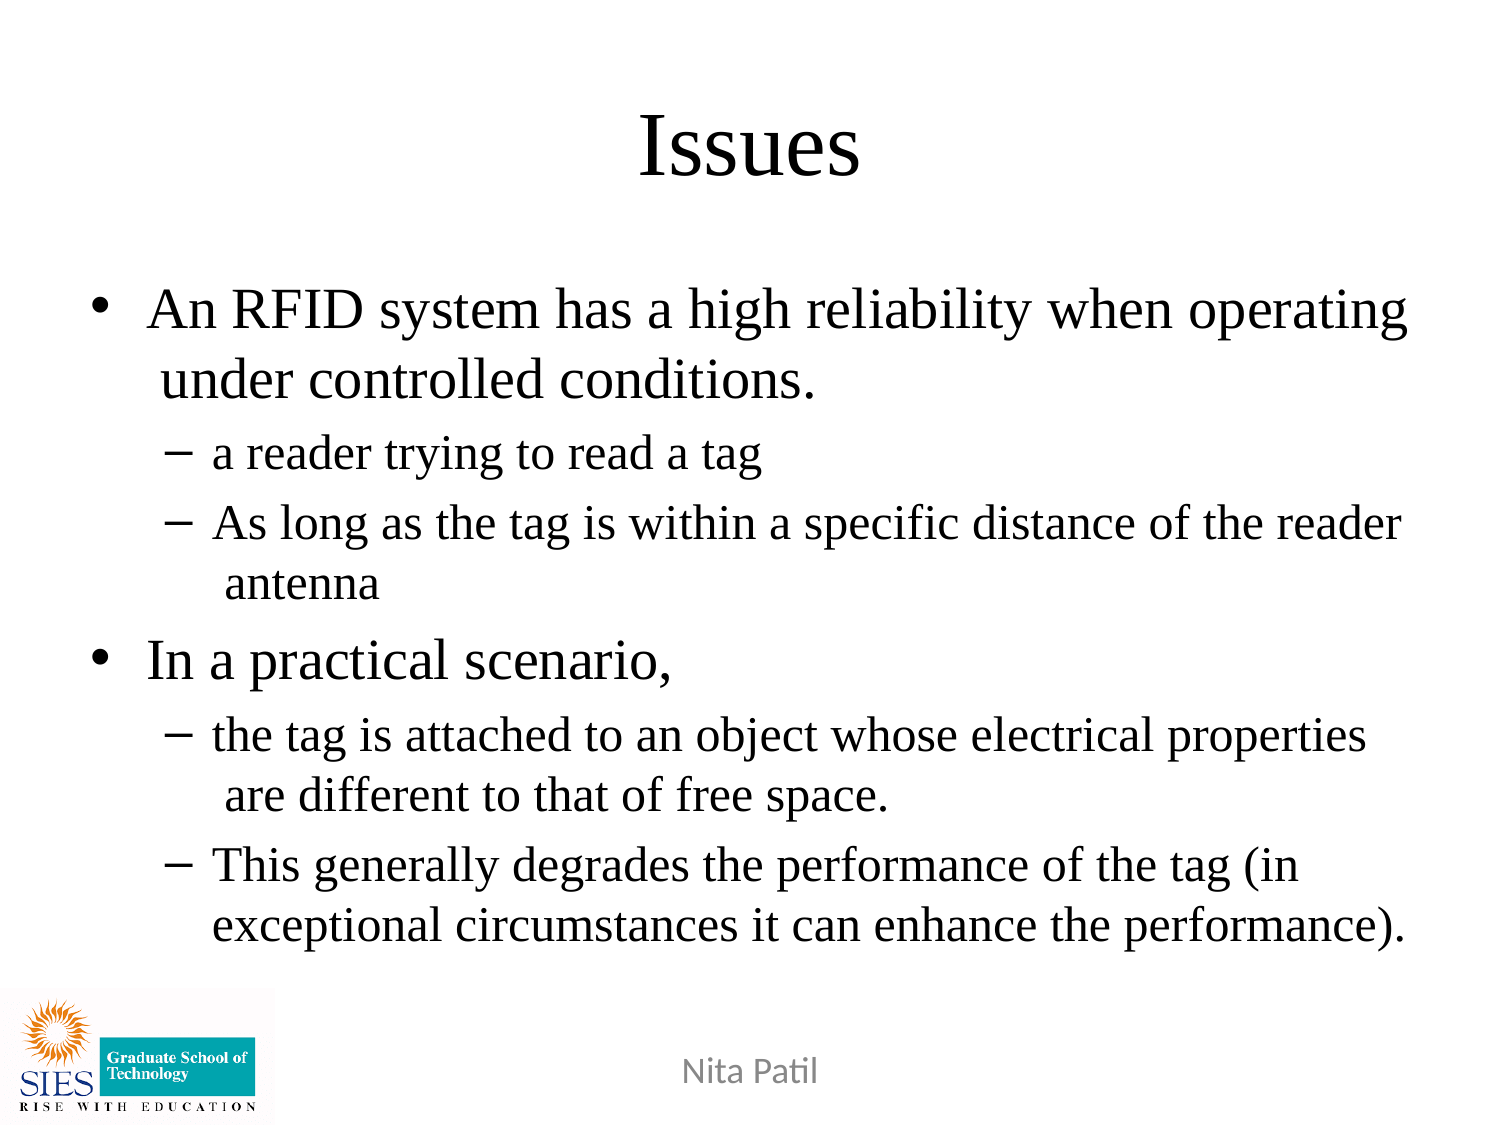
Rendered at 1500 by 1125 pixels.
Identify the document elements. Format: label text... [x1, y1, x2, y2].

footer Nita Patil [510, 1046, 990, 1125]
title Issues [635, 81, 865, 267]
text_box An RFID system has a high reliability when operating under controlled conditions. a reader trying to read a tag As long as the tag is within a specific distance of the reader antenna In a practical scenario, the tag is attached to an object whose electrical properties are different to that of free space. This generally degrades the performance of the tag (in exceptional circumstances it can enhance the performance). [87, 267, 1412, 951]
picture [0, 988, 276, 1125]
